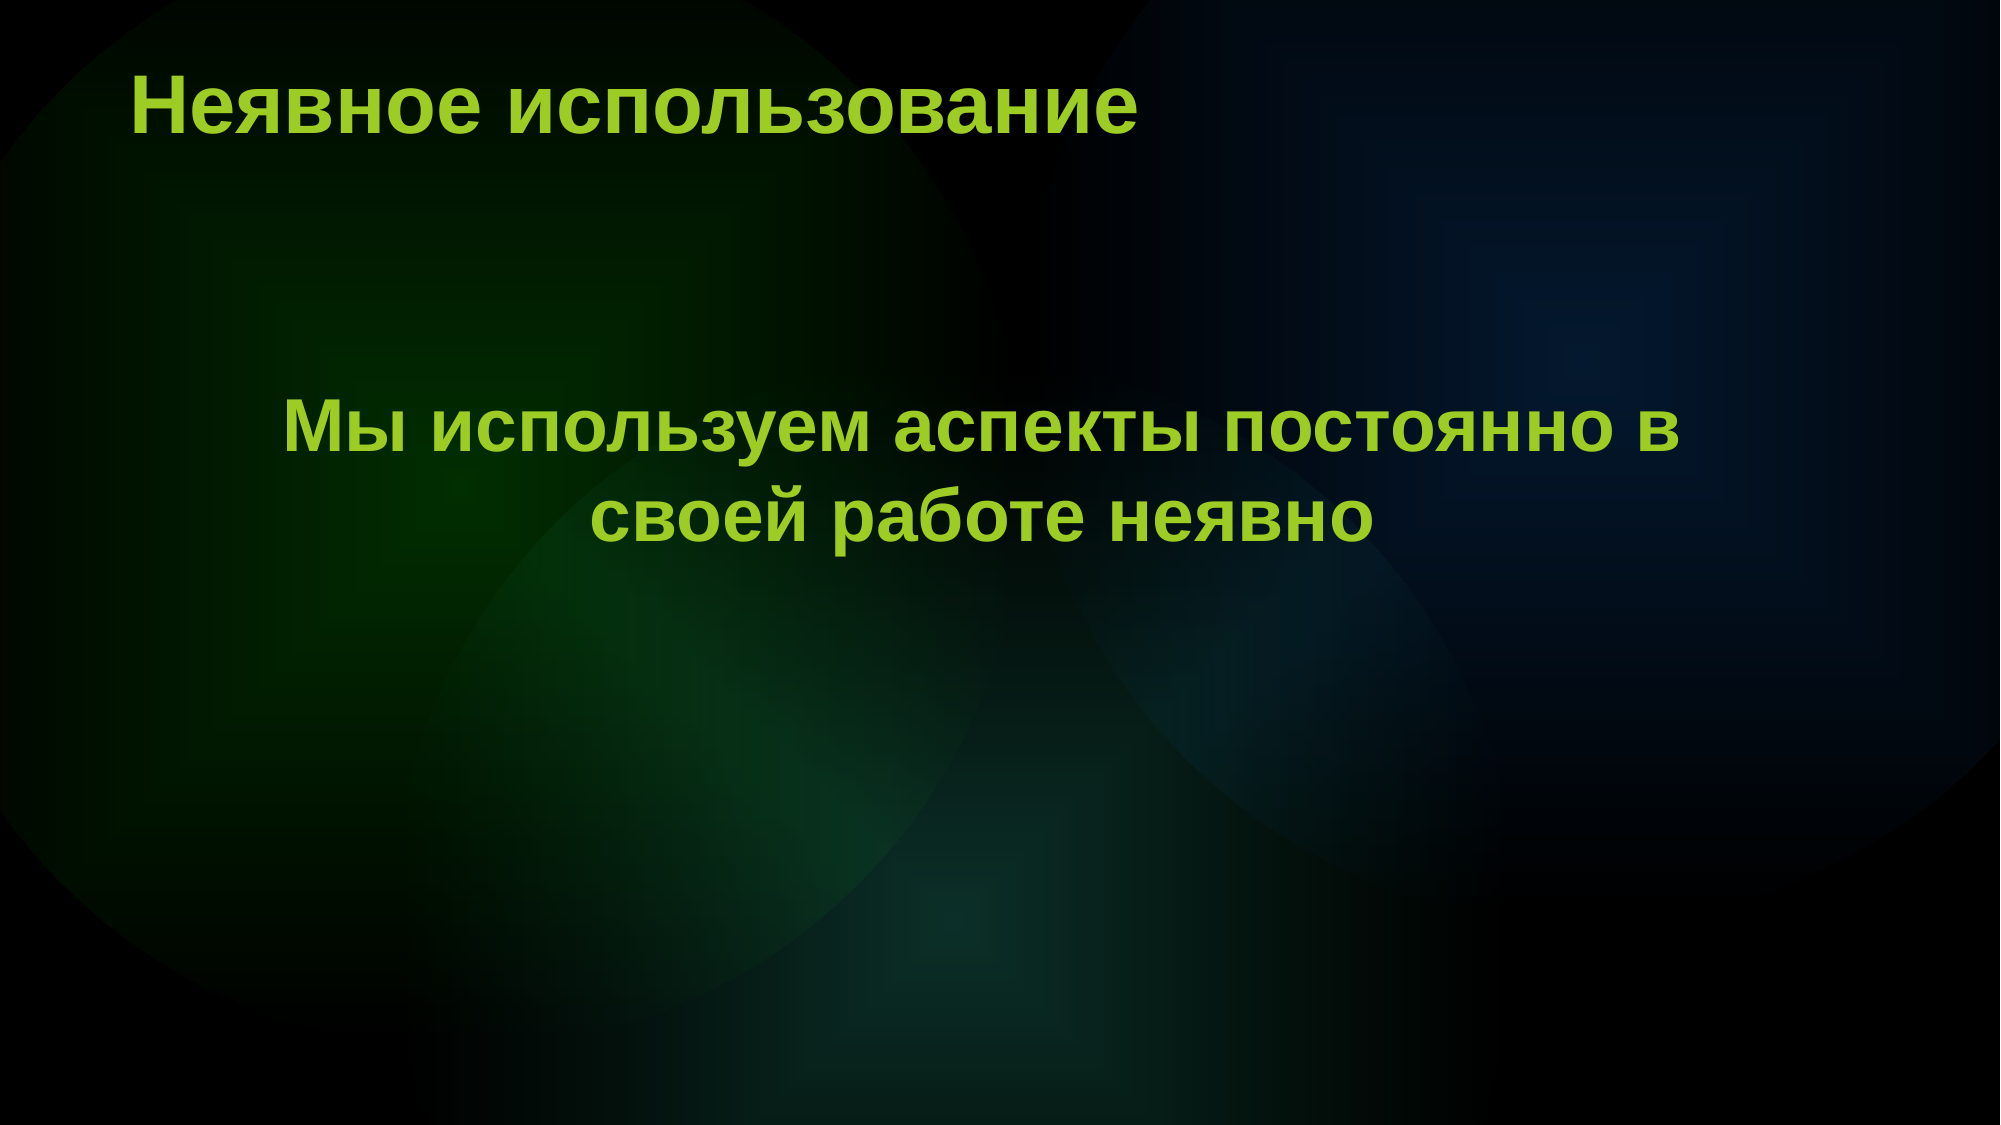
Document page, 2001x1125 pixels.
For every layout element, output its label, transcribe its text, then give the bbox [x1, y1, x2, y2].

text_box Неявное использование [125, 73, 1303, 153]
text_box Мы используем аспекты постоянно в своей работе неявно [247, 372, 1717, 561]
